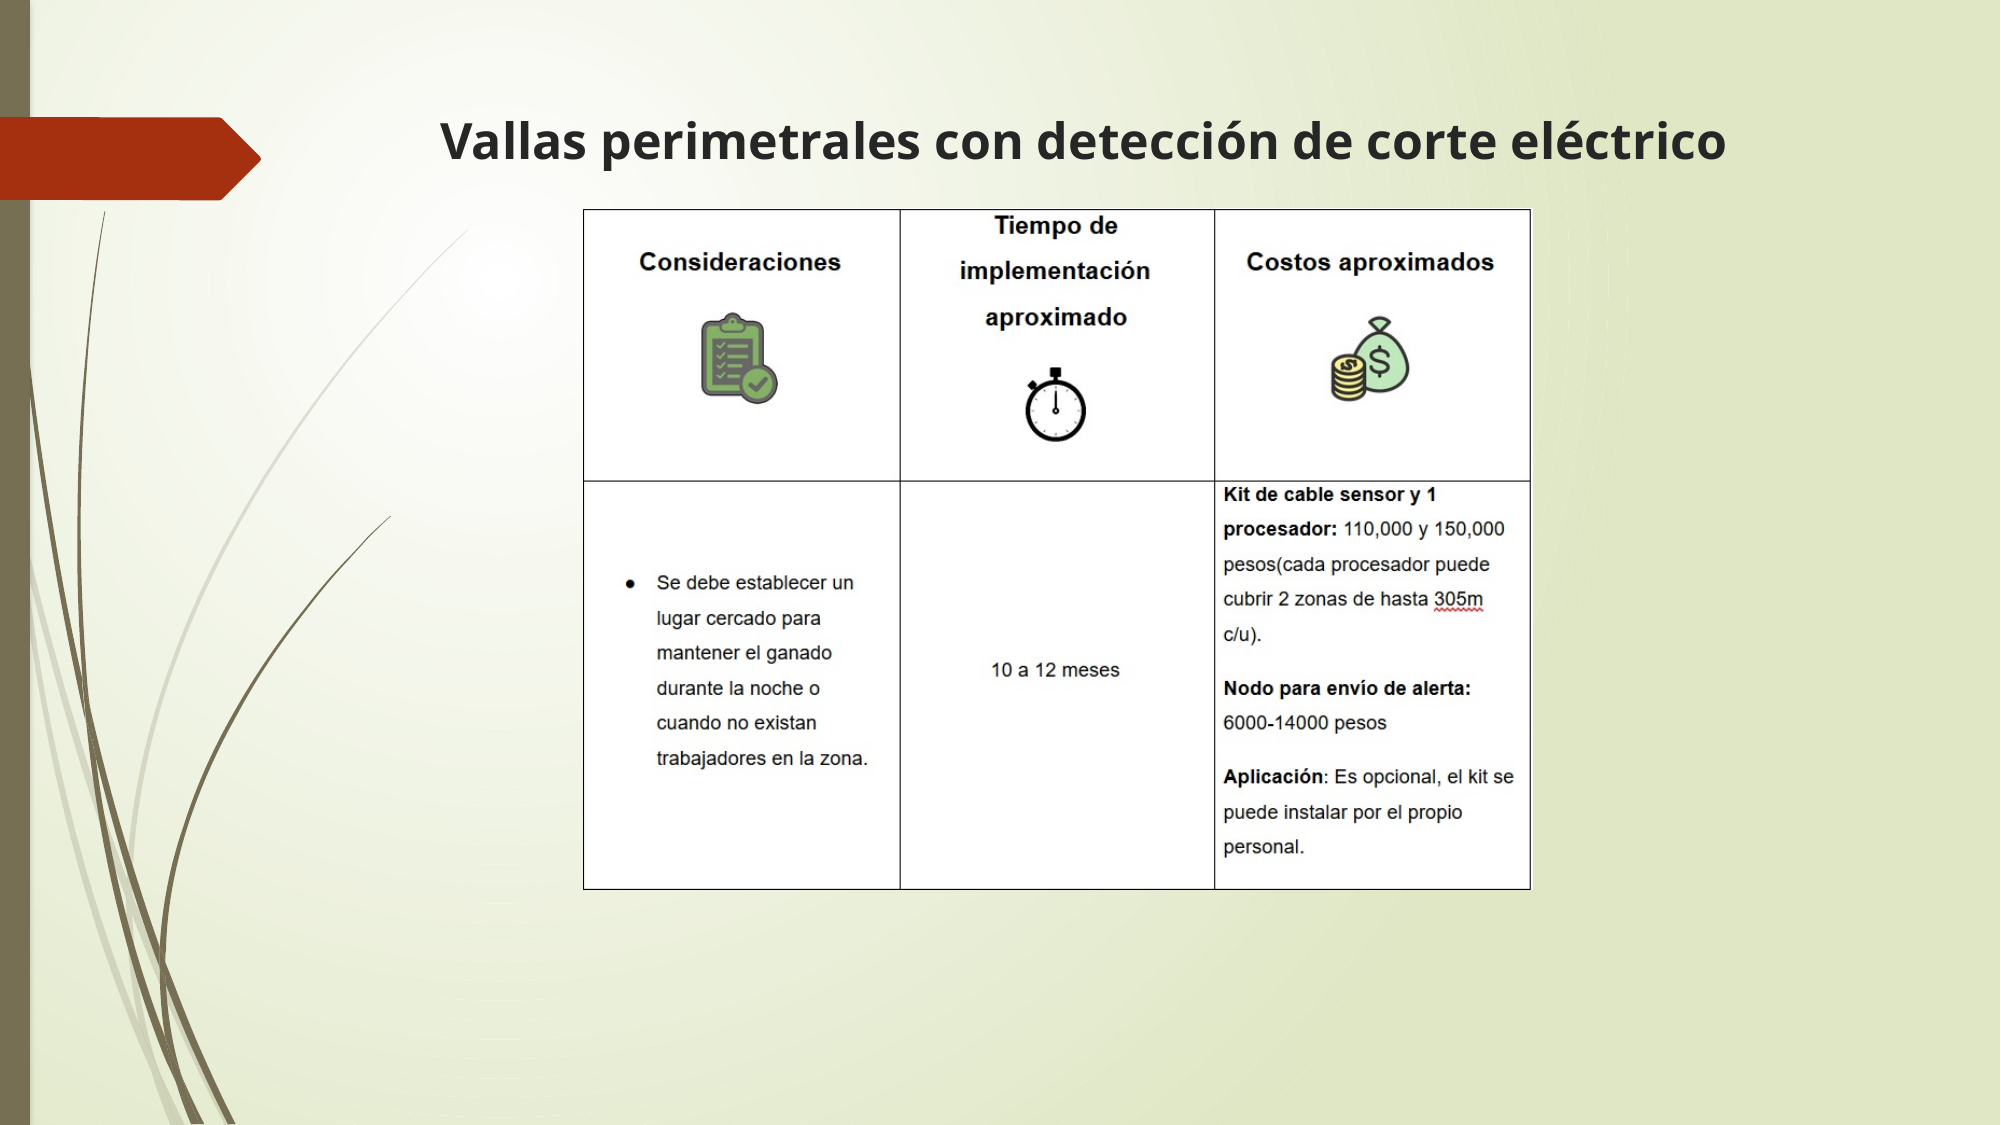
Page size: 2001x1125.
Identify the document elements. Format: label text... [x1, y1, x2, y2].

title Vallas perimetrales con detección de corte eléctrico [425, 102, 1888, 313]
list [582, 208, 1533, 891]
